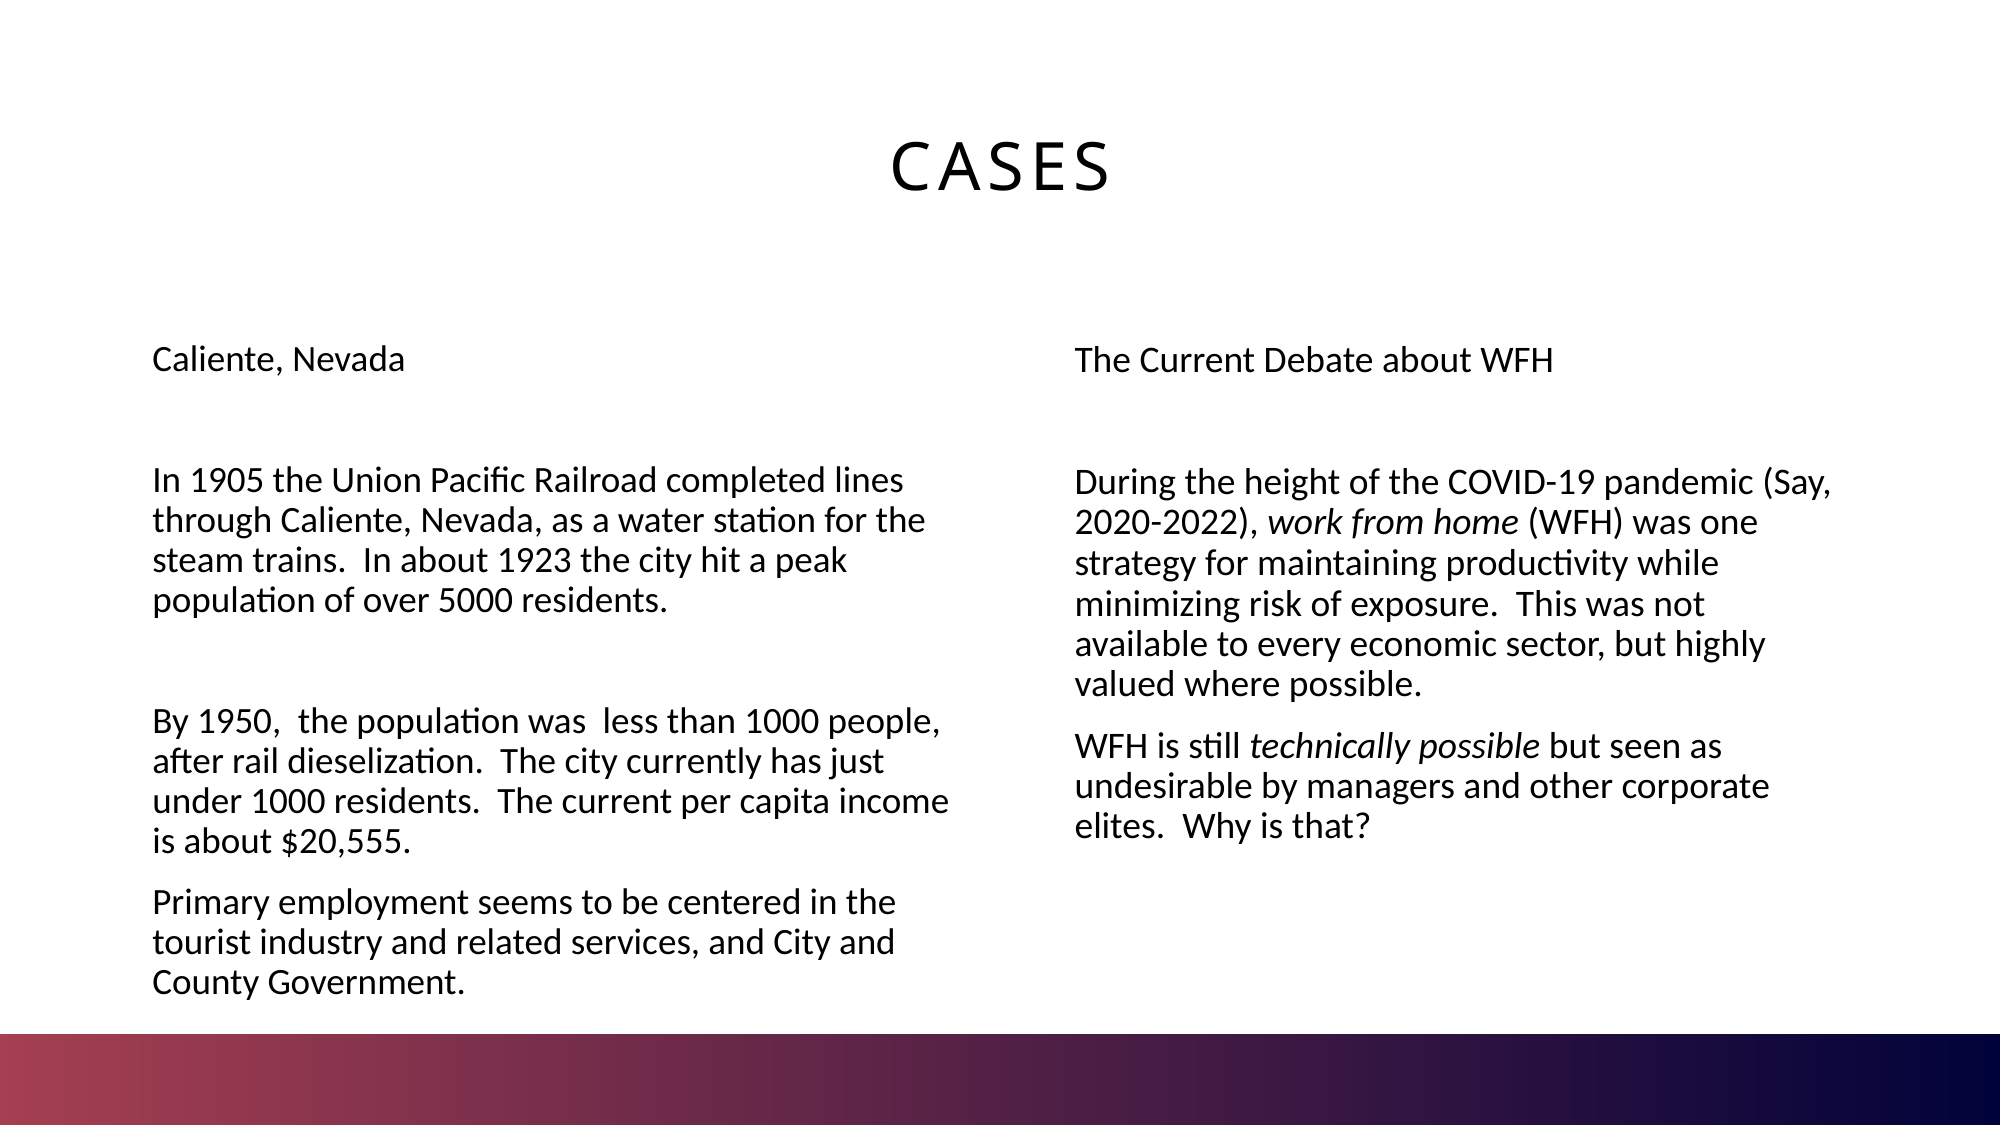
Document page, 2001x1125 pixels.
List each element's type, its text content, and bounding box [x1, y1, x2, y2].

text_box [0, 1033, 2000, 1125]
title CASES [137, 60, 1863, 278]
list The Current Debate about WFH During the height of the COVID-19 pandemic (Say, 2020-2022), work from home (WFH) was one strategy for maintaining productivity while minimizing risk of exposure. This was not available to every economic sector, but highly valued where possible. WFH is still technically possible but seen as undesirable by managers and other corporate elites. Why is that? [1059, 332, 1863, 1011]
list Caliente, Nevada In 1905 the Union Pacific Railroad completed lines through Caliente, Nevada, as a water station for the steam trains. In about 1923 the city hit a peak population of over 5000 residents. By 1950, the population was less than 1000 people, after rail dieselization. The city currently has just under 1000 residents. The current per capita income is about $20,555. Primary employment seems to be centered in the tourist industry and related services, and City and County Government. [137, 332, 993, 1011]
